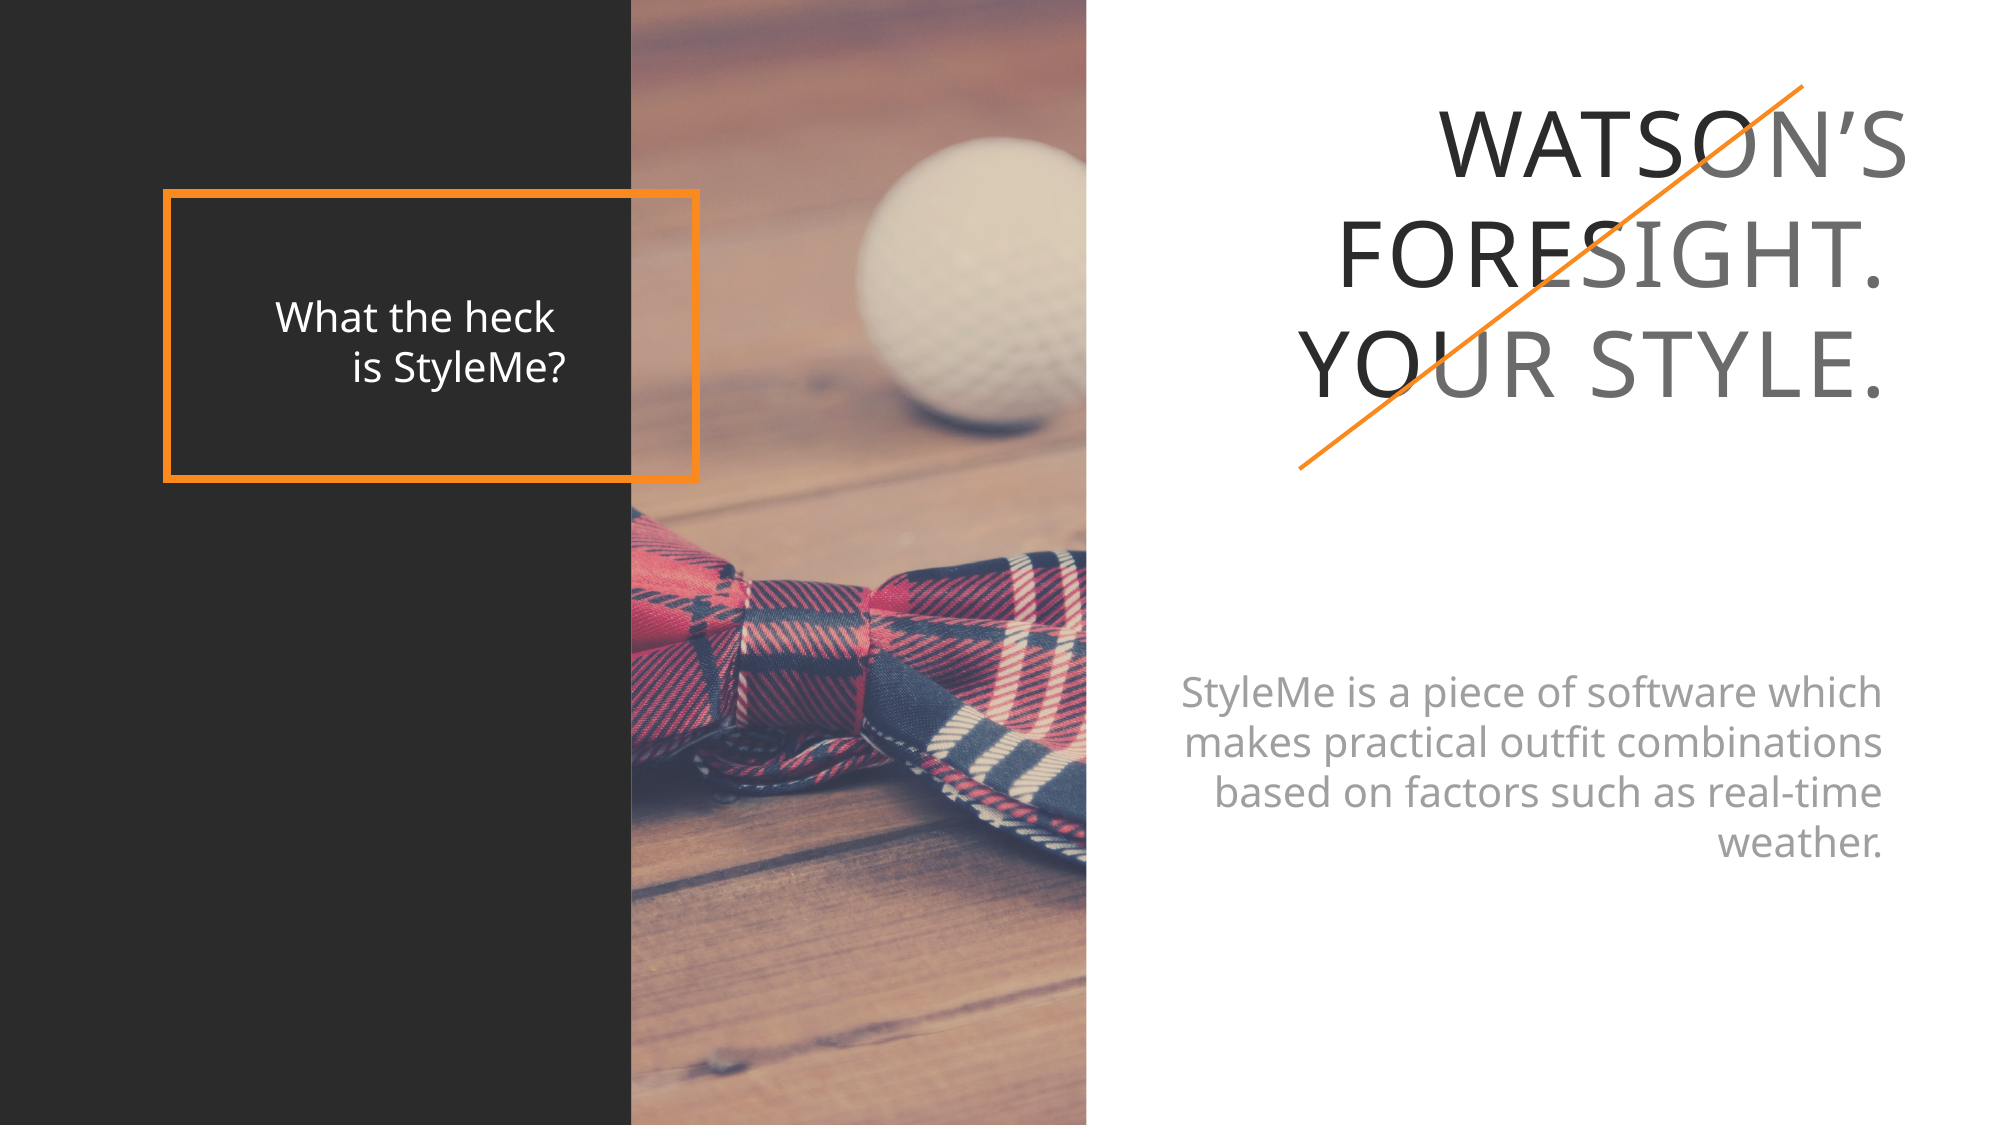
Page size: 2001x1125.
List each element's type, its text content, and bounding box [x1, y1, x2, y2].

text_box StyleMe is a piece of software which makes practical outfit combinations based on factors such as real-time weather. [1152, 658, 1898, 873]
picture [631, 0, 1087, 1125]
text_box [166, 192, 631, 480]
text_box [1205, 0, 1952, 544]
text_box [0, 0, 631, 1125]
